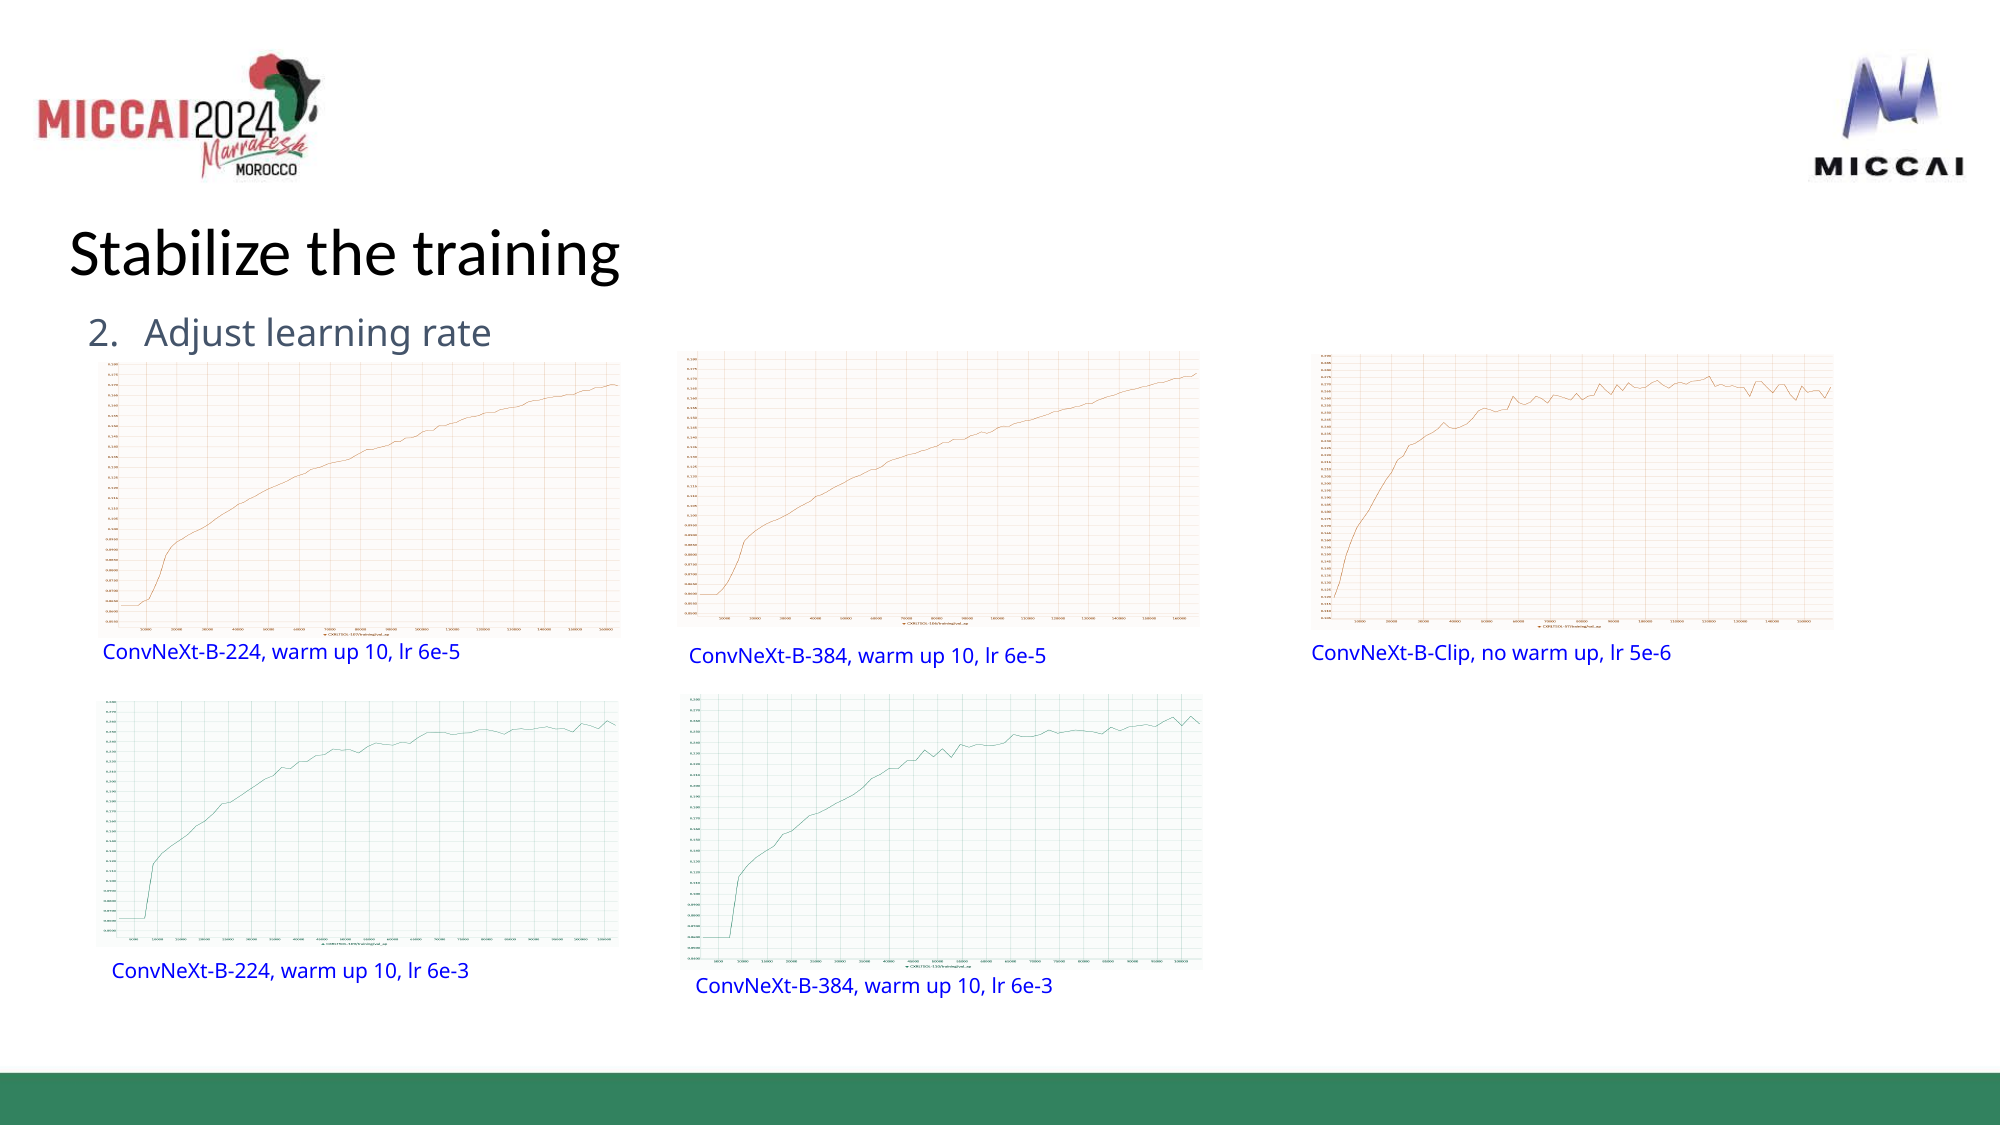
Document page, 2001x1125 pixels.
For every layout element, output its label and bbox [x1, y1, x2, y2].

text_box [1296, 354, 1834, 680]
picture [0, 0, 2000, 1125]
text_box [673, 351, 1200, 683]
text_box [680, 694, 1203, 1009]
text_box [96, 701, 619, 1002]
text_box [87, 362, 621, 672]
